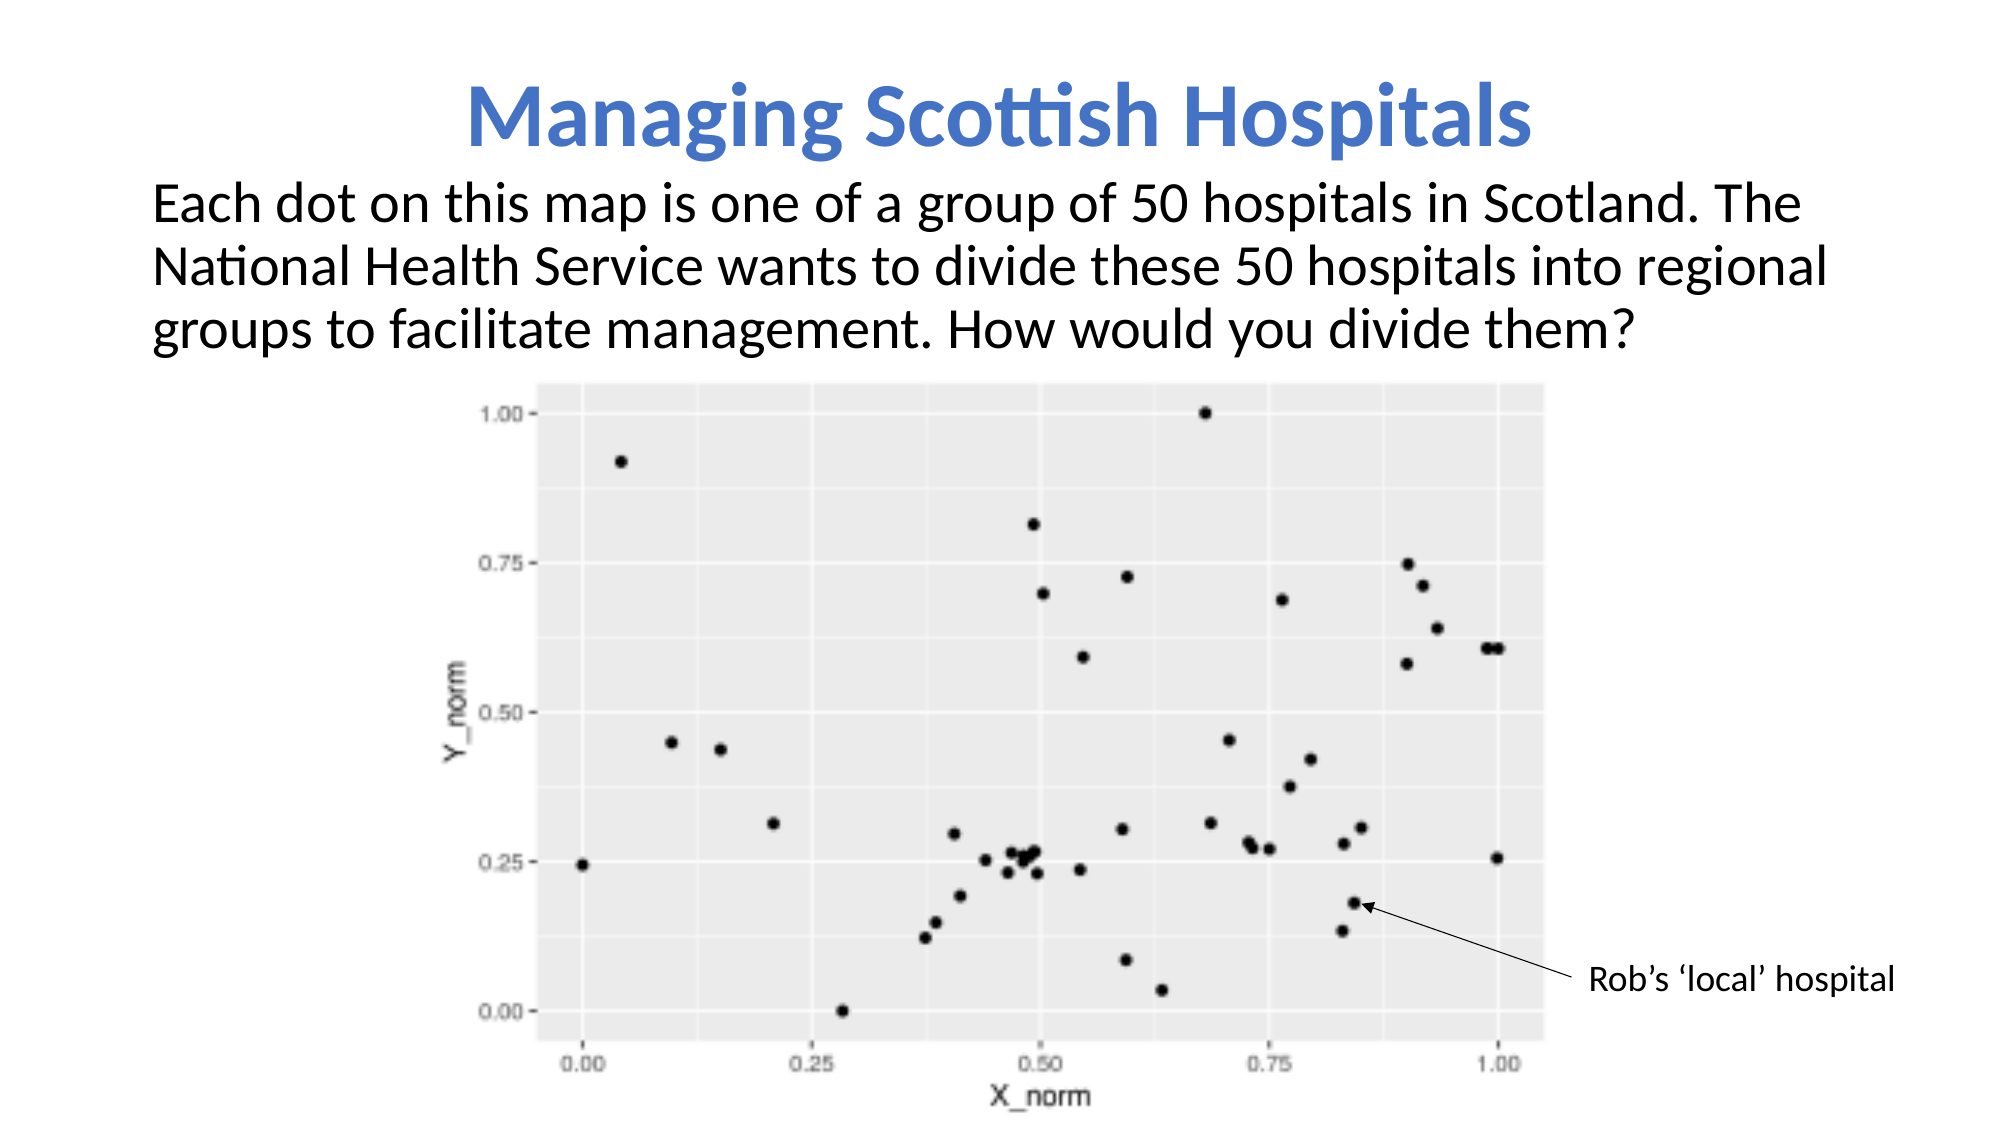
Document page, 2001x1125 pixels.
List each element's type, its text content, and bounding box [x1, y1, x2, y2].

text_box Rob’s ‘local’ hospital [1743, 946, 1911, 1007]
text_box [1361, 903, 1572, 978]
text_box Each dot on this map is one of a group of 50 hospitals in Scotland. The National Health Service wants to divide these 50 hospitals into regional groups to facilitate management. How would you divide them? [137, 278, 1863, 879]
text_box Managing Scottish Hospitals [137, 59, 1863, 278]
picture [244, 375, 1743, 1121]
